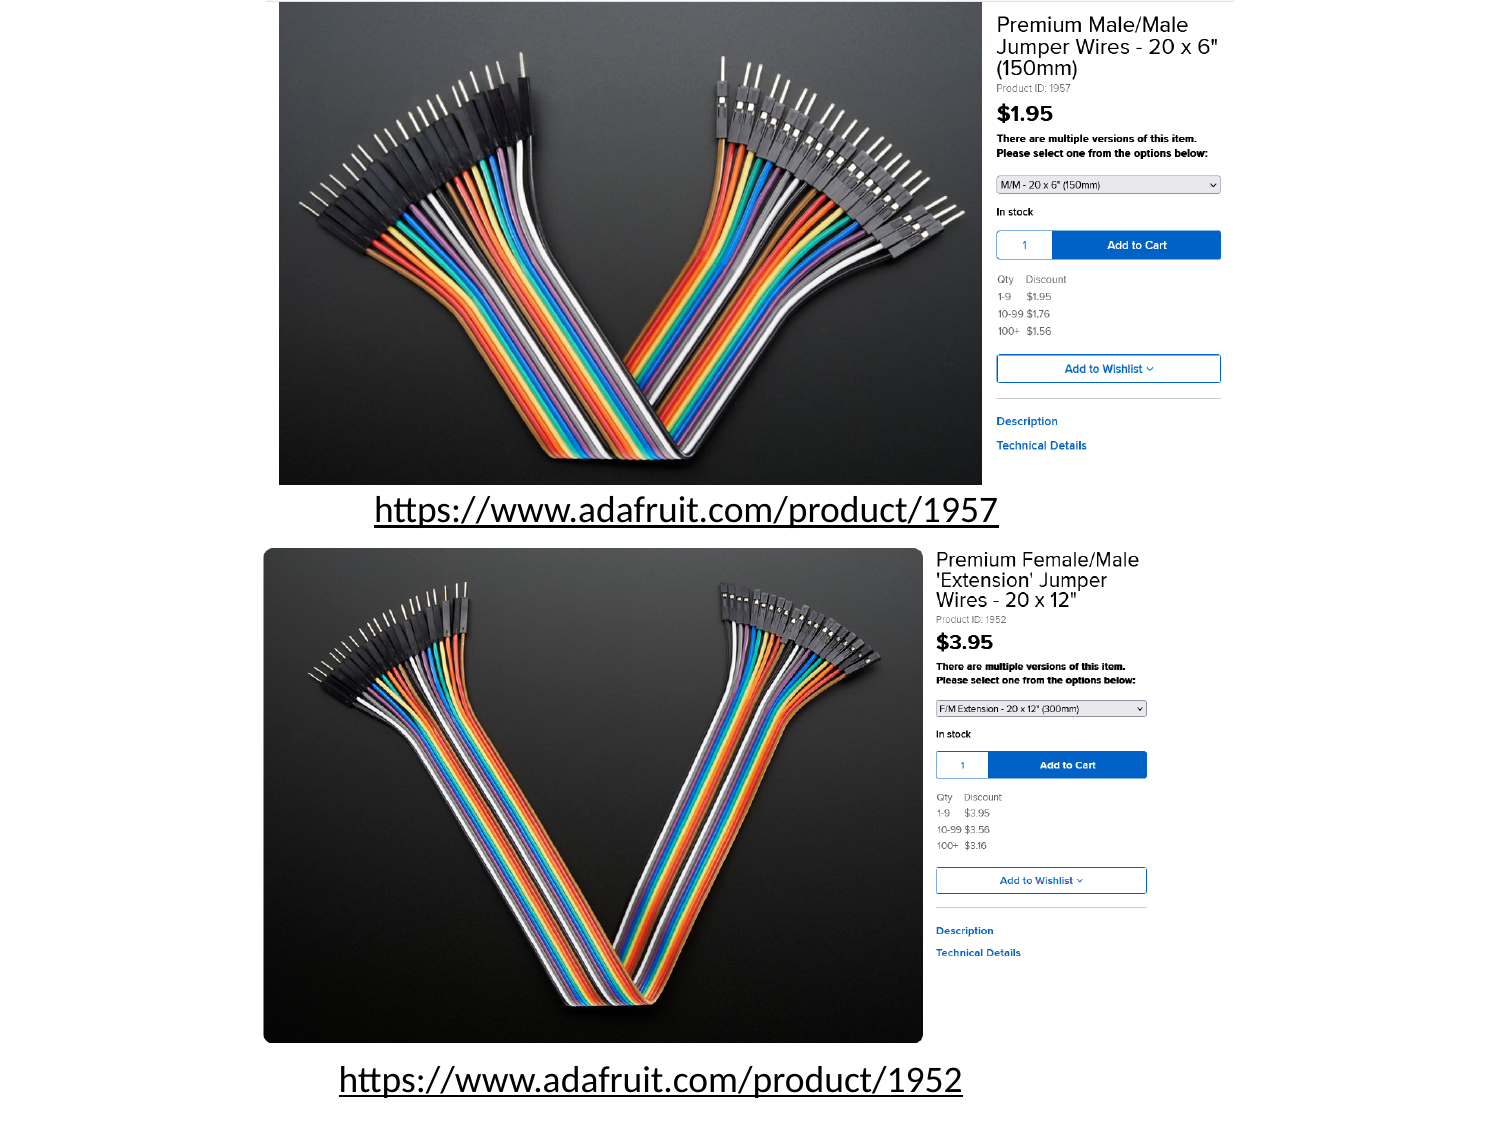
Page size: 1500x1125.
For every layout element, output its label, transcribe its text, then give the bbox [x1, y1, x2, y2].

picture [266, 0, 1234, 485]
text_box https://www.adafruit.com/product/1957 [359, 485, 1110, 538]
picture [254, 538, 1176, 1047]
text_box https://www.adafruit.com/product/1952 [323, 1047, 1074, 1108]
